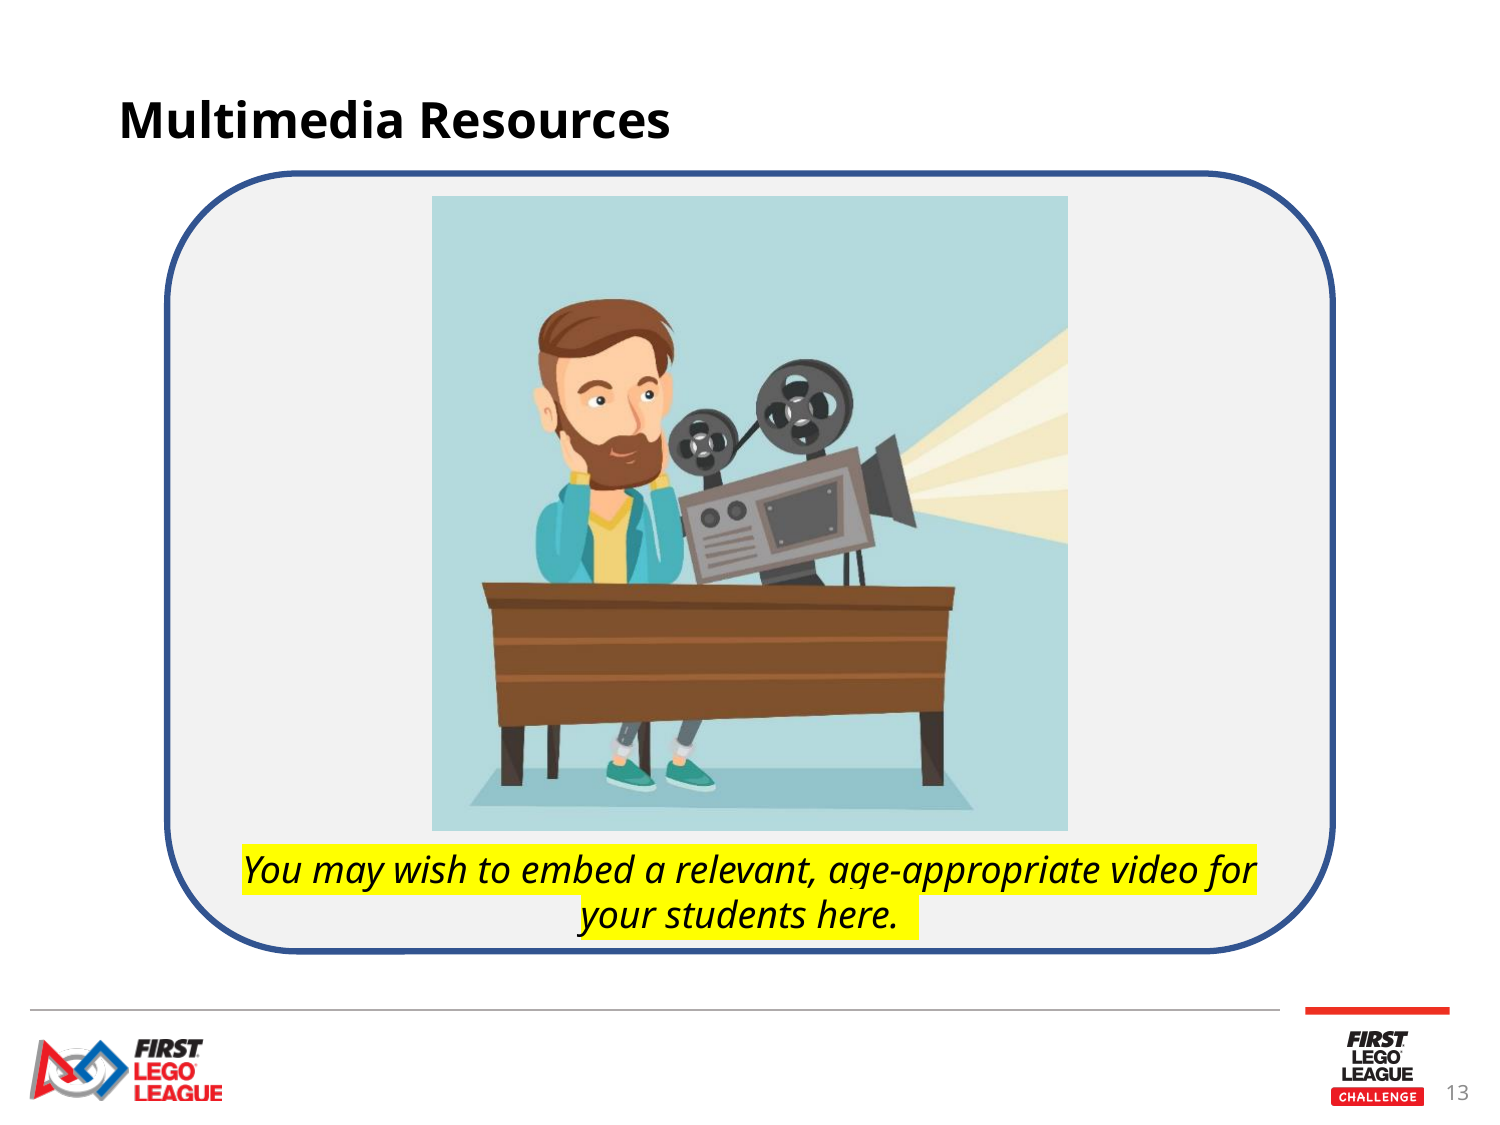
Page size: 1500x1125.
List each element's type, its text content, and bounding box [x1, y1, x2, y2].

title Multimedia Resources [103, 59, 1397, 185]
text_box You may wish to embed a relevant, age-appropriate video for your students here. [192, 838, 1308, 944]
text_box [250, 944, 1250, 953]
text_box [166, 172, 1334, 900]
slide_number 13 [1425, 1076, 1484, 1111]
picture [432, 196, 1068, 832]
